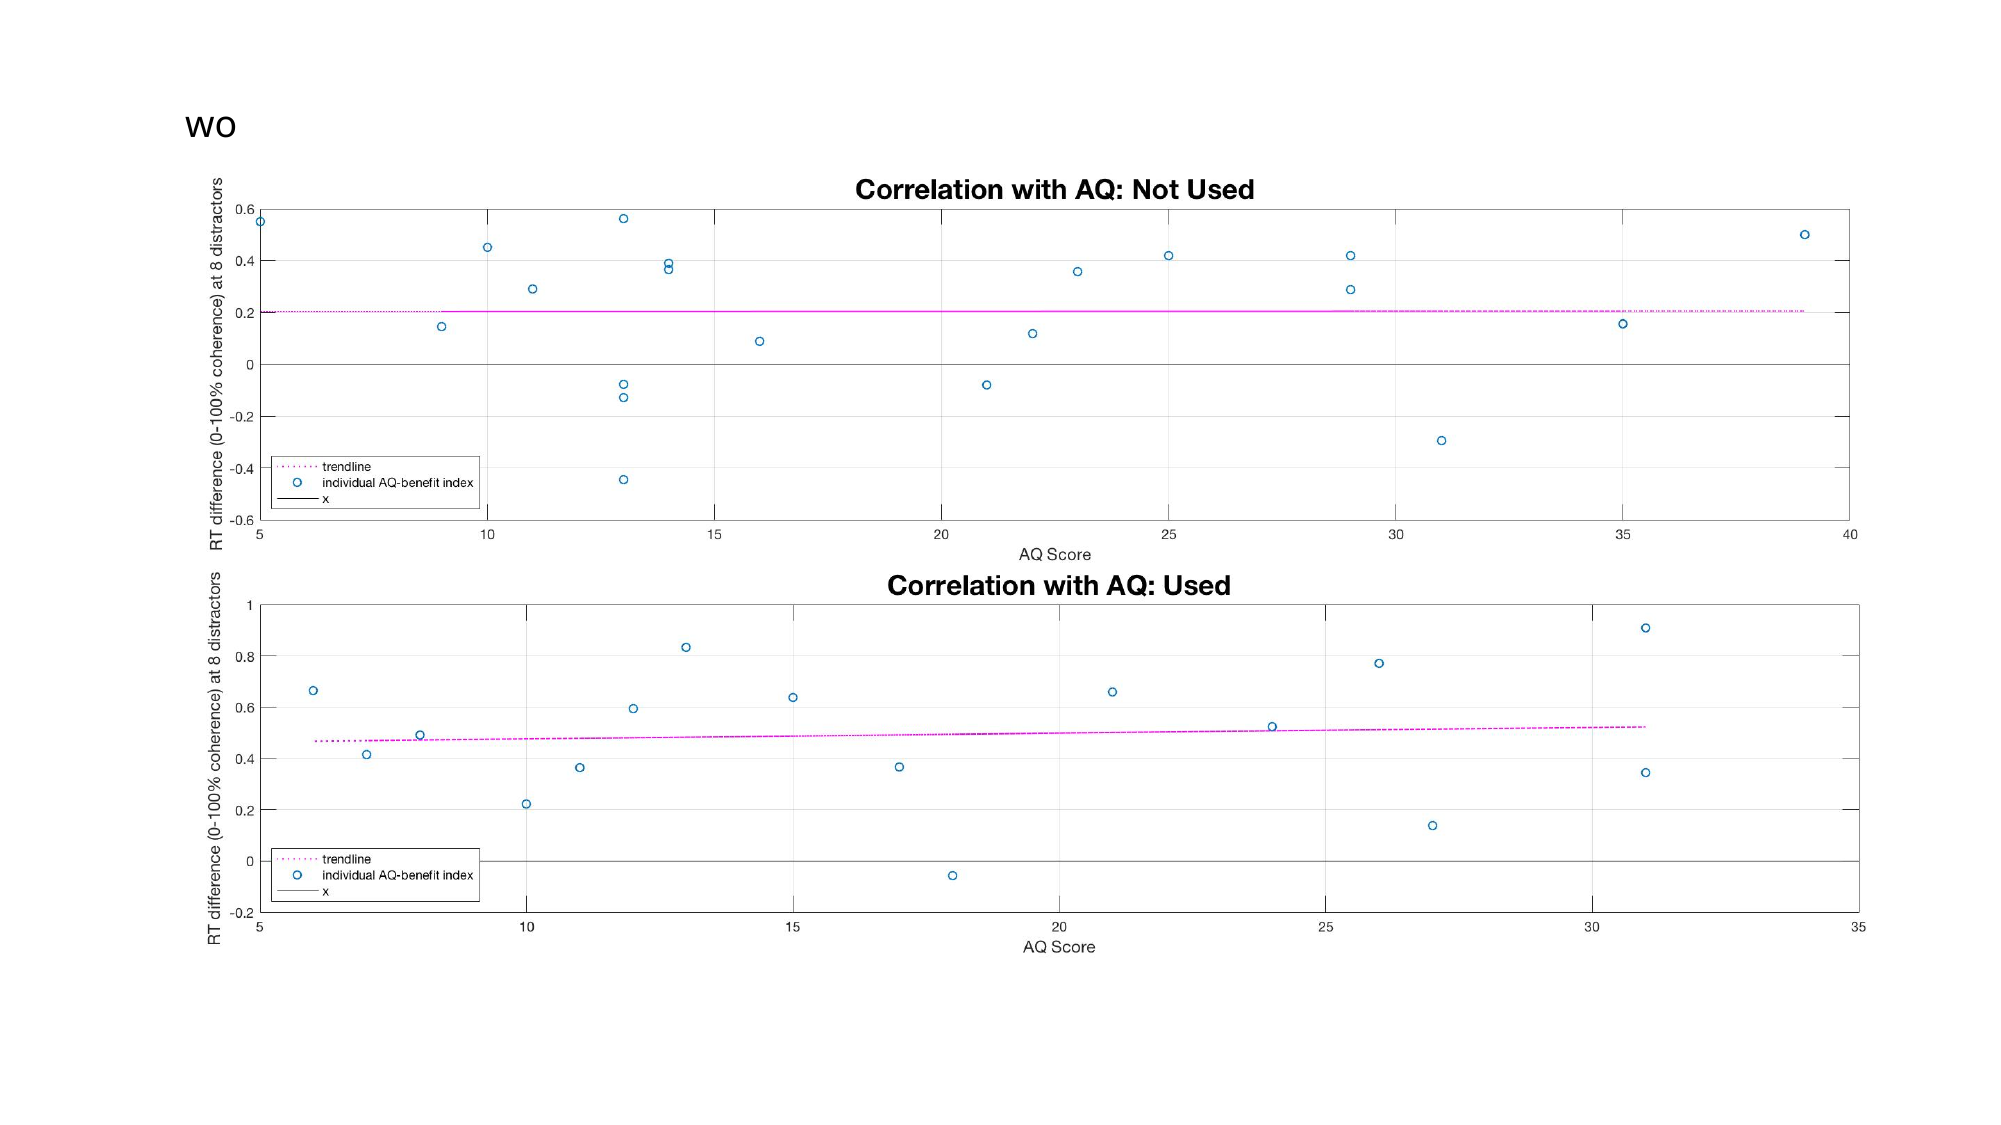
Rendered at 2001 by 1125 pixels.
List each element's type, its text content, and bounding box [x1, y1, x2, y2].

text_box wo [170, 92, 252, 145]
picture [0, 145, 2000, 980]
